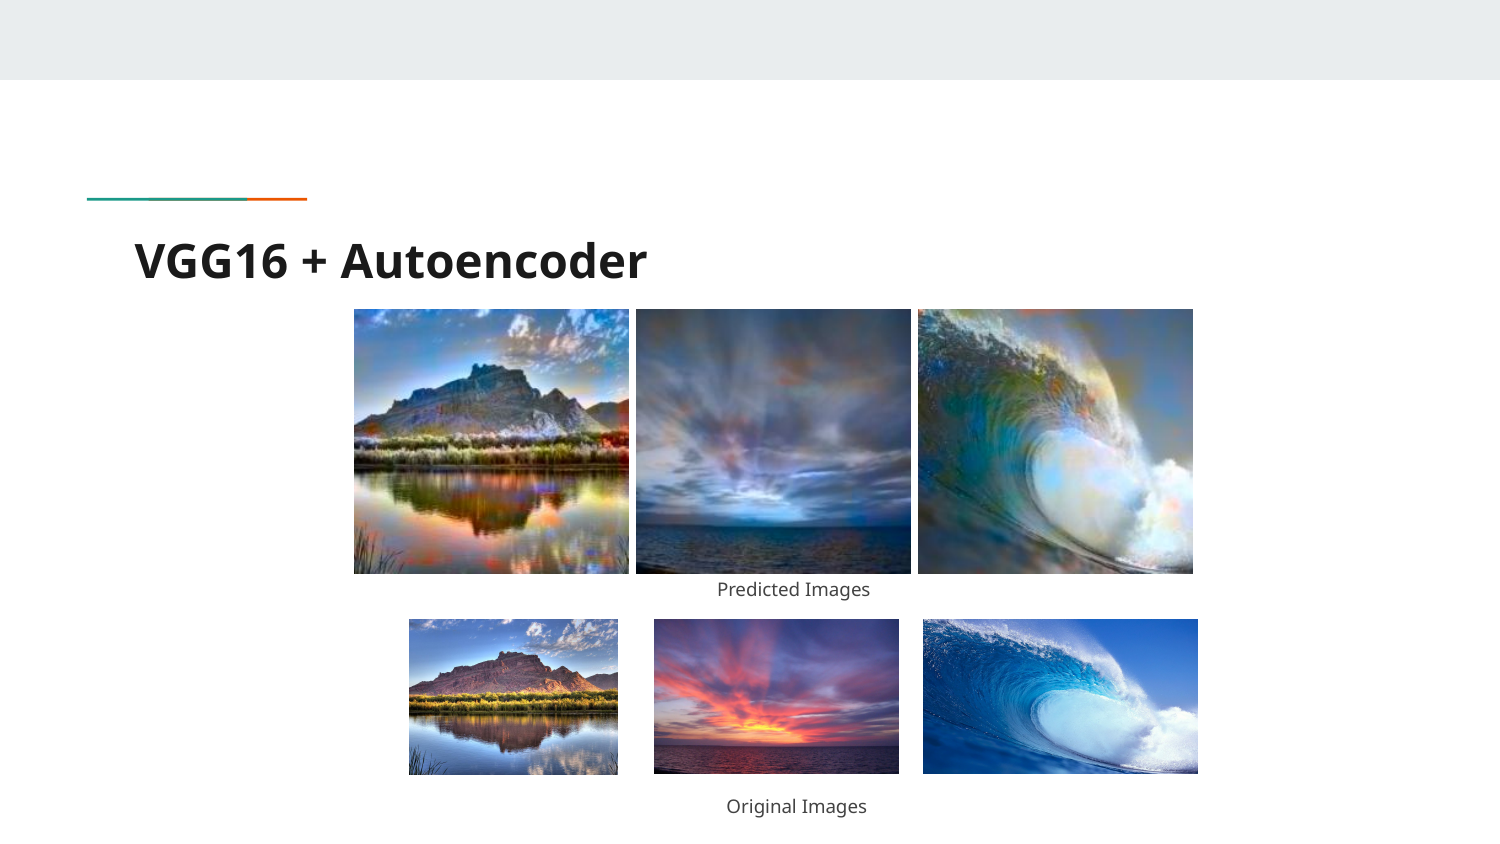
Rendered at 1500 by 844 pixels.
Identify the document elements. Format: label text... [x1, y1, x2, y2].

text_box Original Images [711, 783, 1043, 829]
picture [923, 619, 1199, 775]
picture [654, 619, 899, 775]
title VGG16 + Autoencoder [119, 216, 1381, 305]
picture [353, 309, 629, 575]
text_box Predicted Images [702, 580, 1033, 612]
picture [409, 619, 618, 775]
picture [917, 309, 1194, 575]
picture [635, 309, 911, 575]
